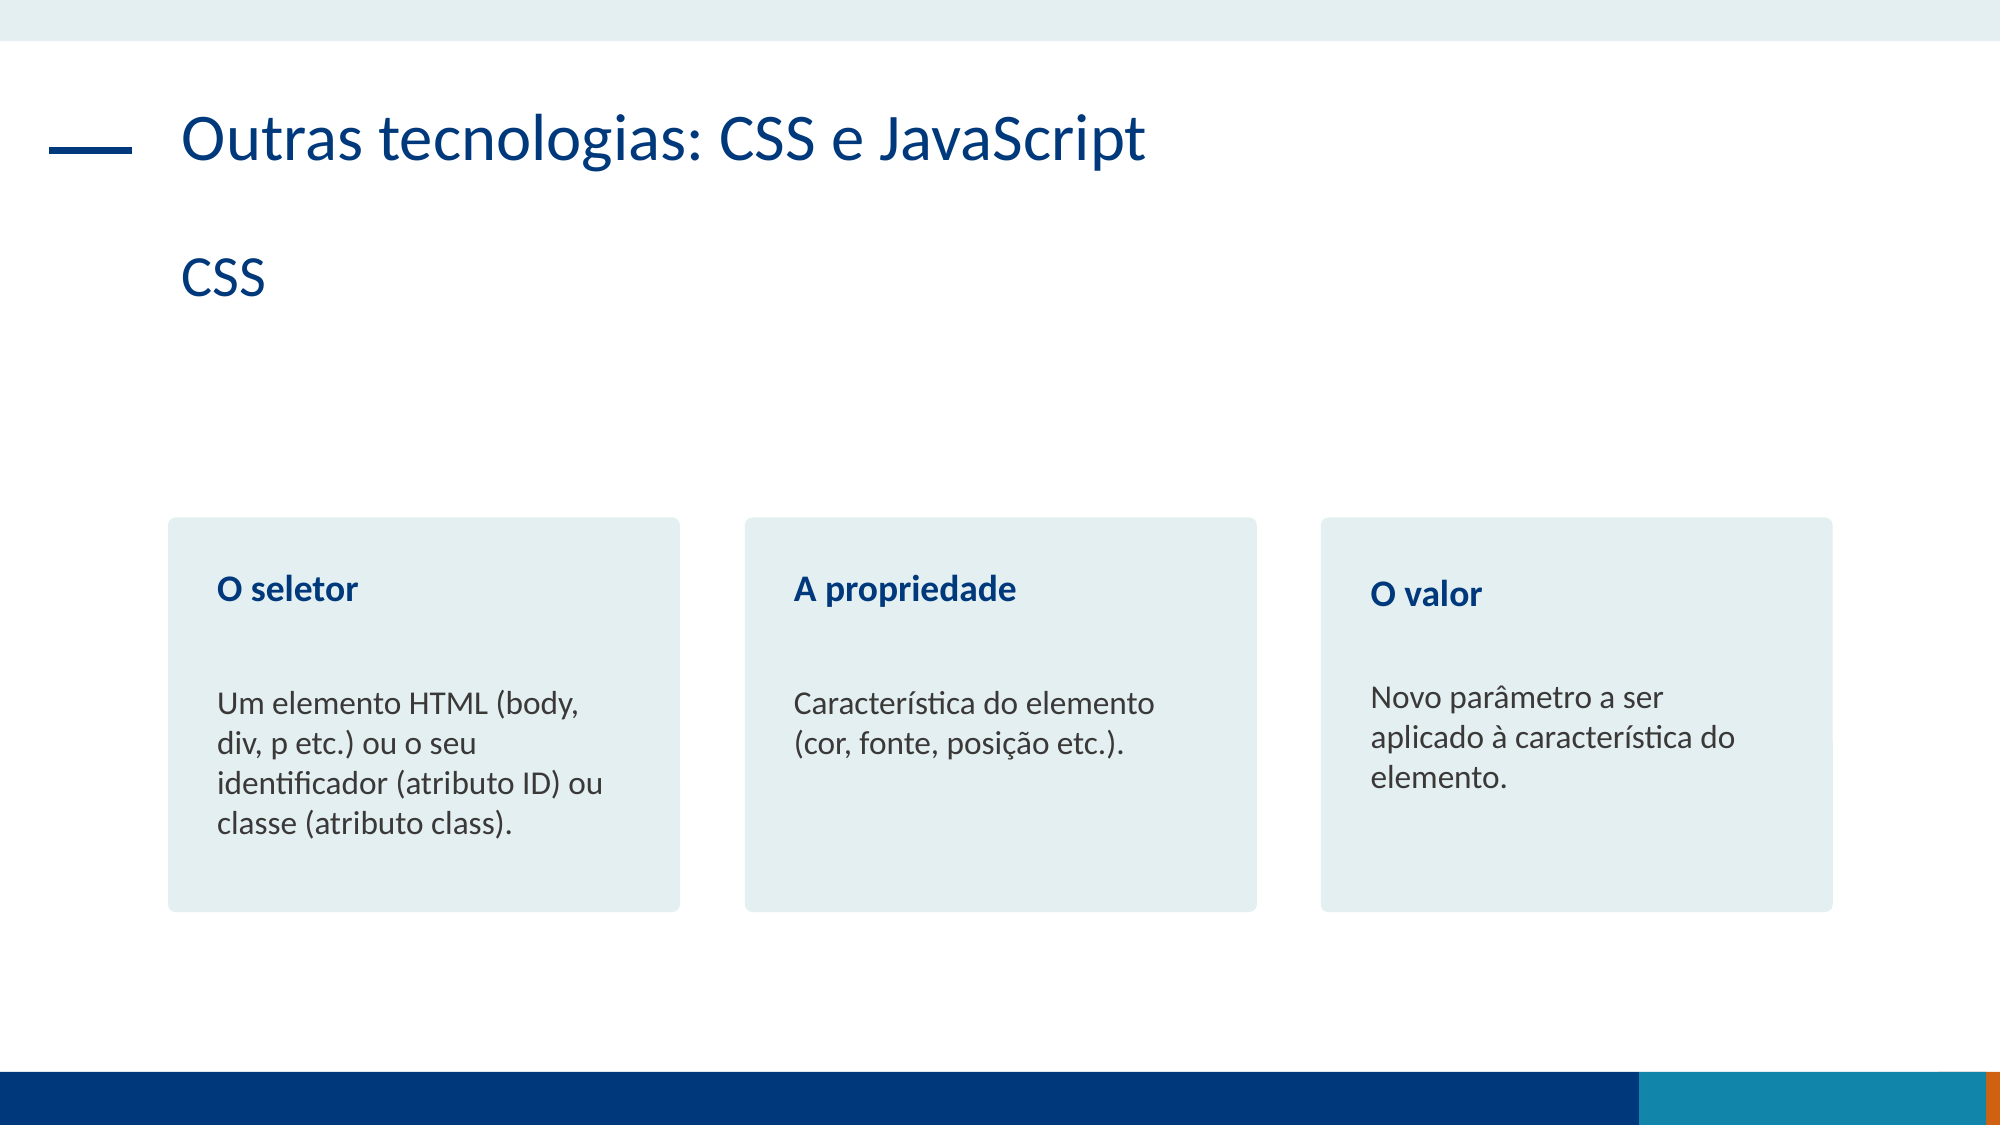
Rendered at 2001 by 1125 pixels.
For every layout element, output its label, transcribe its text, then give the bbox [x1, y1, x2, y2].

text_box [168, 517, 1833, 913]
list CSS [167, 238, 1833, 380]
list Outras tecnologias: CSS e JavaScript [167, 95, 1833, 237]
